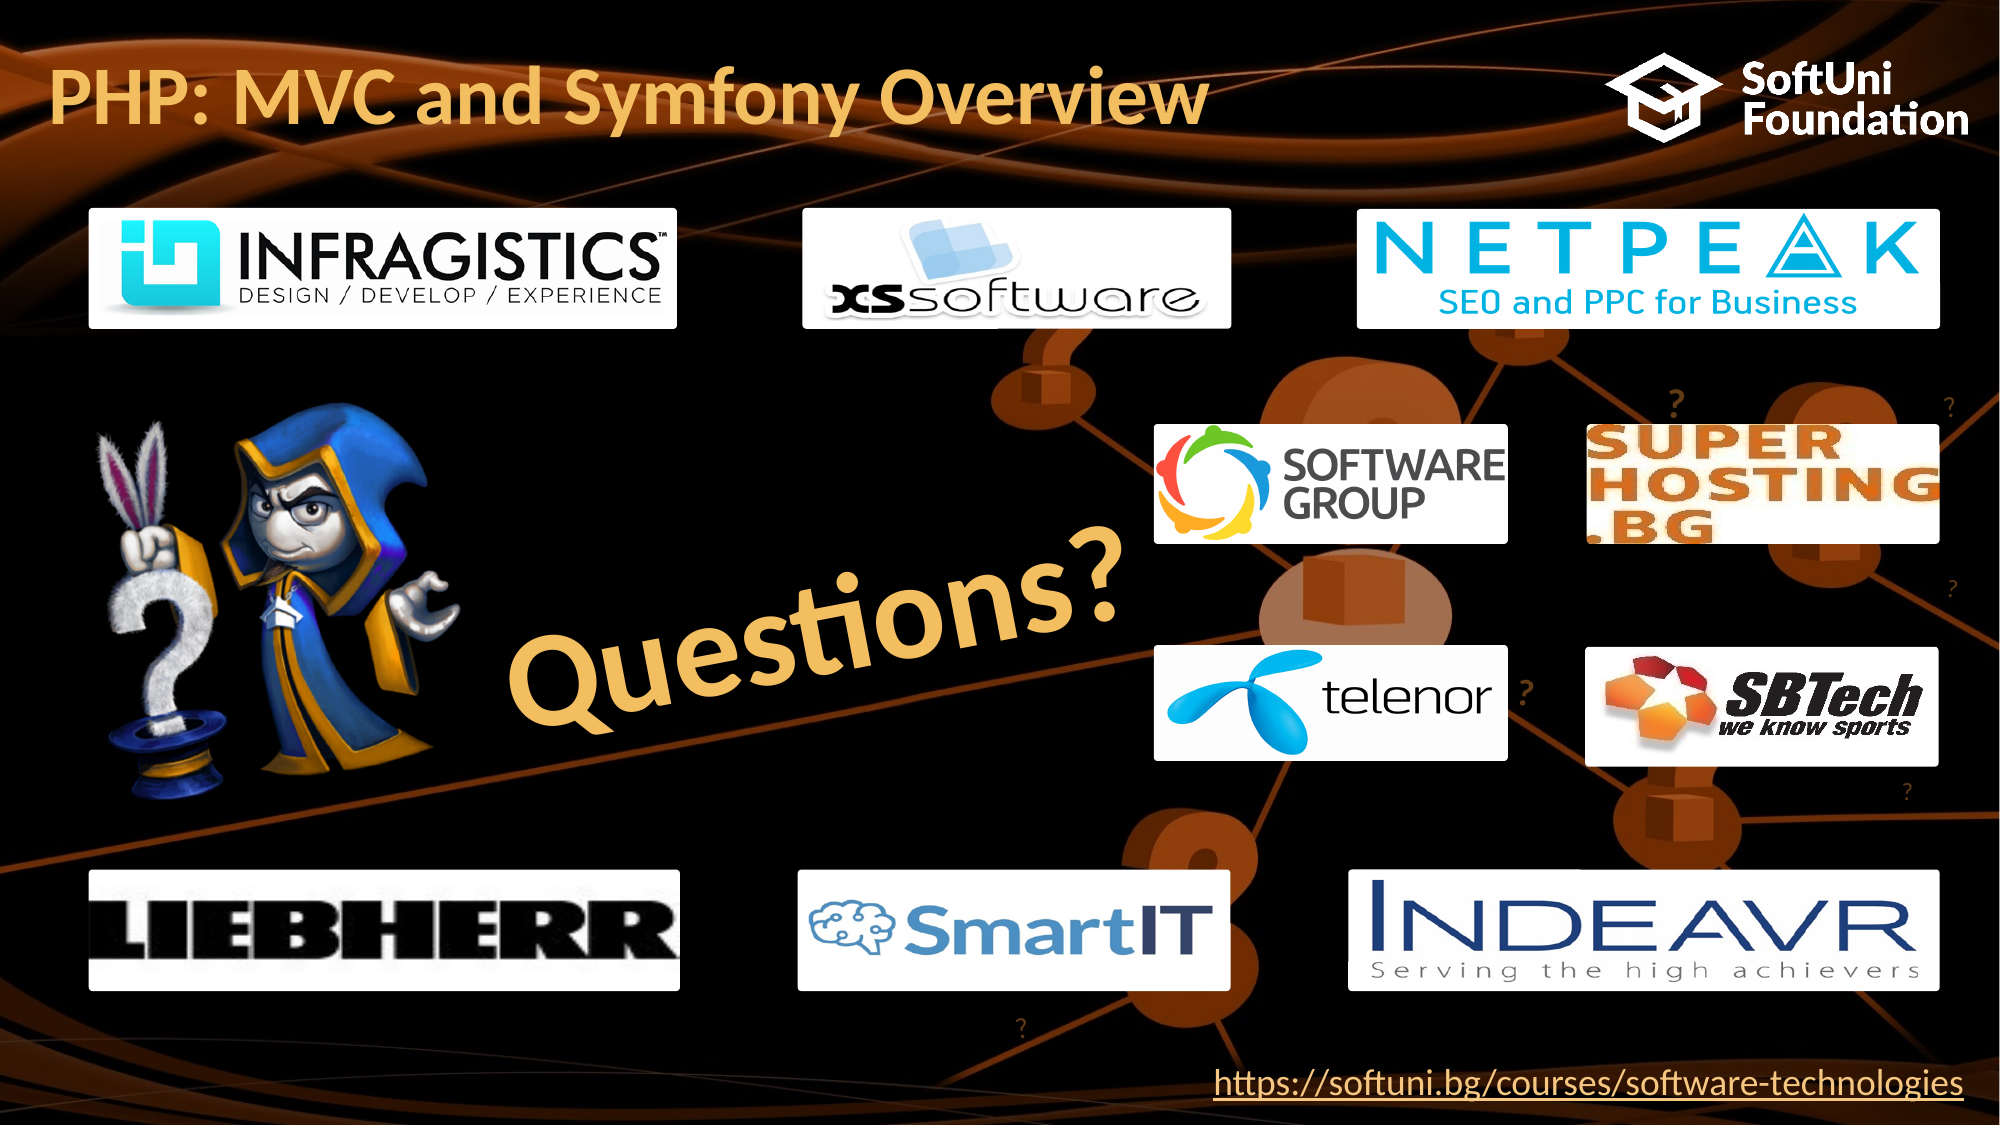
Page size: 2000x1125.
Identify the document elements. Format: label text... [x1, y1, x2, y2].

picture [0, 0, 2000, 1125]
list https://softuni.bg/courses/software-technologies [250, 1050, 1971, 1110]
title PHP: MVC and Symfony Overview [30, 6, 1602, 189]
